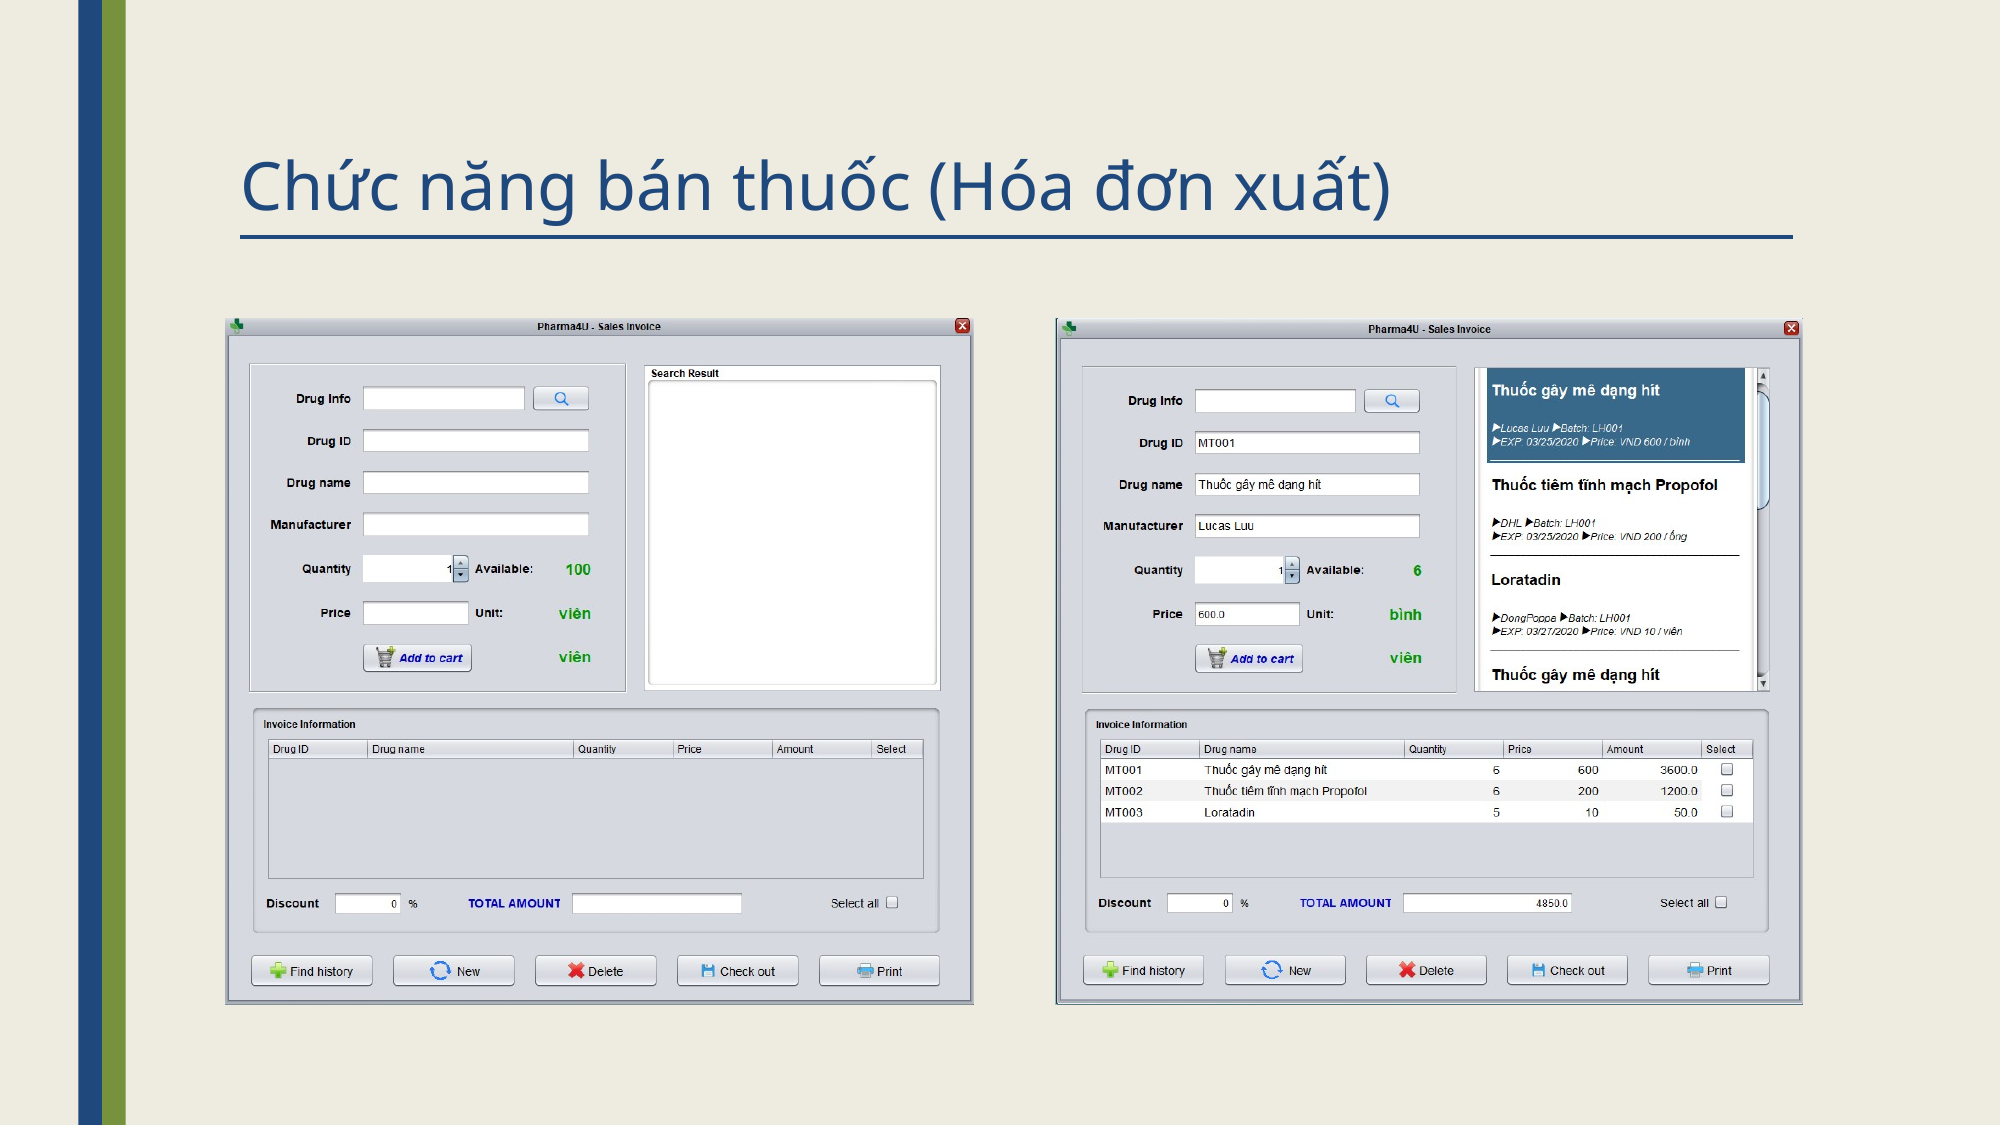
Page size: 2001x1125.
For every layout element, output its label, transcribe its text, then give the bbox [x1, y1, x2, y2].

picture [224, 318, 974, 1005]
picture [1055, 318, 1803, 1005]
title Chức năng bán thuốc (Hóa đơn xuất) [225, 146, 1803, 266]
